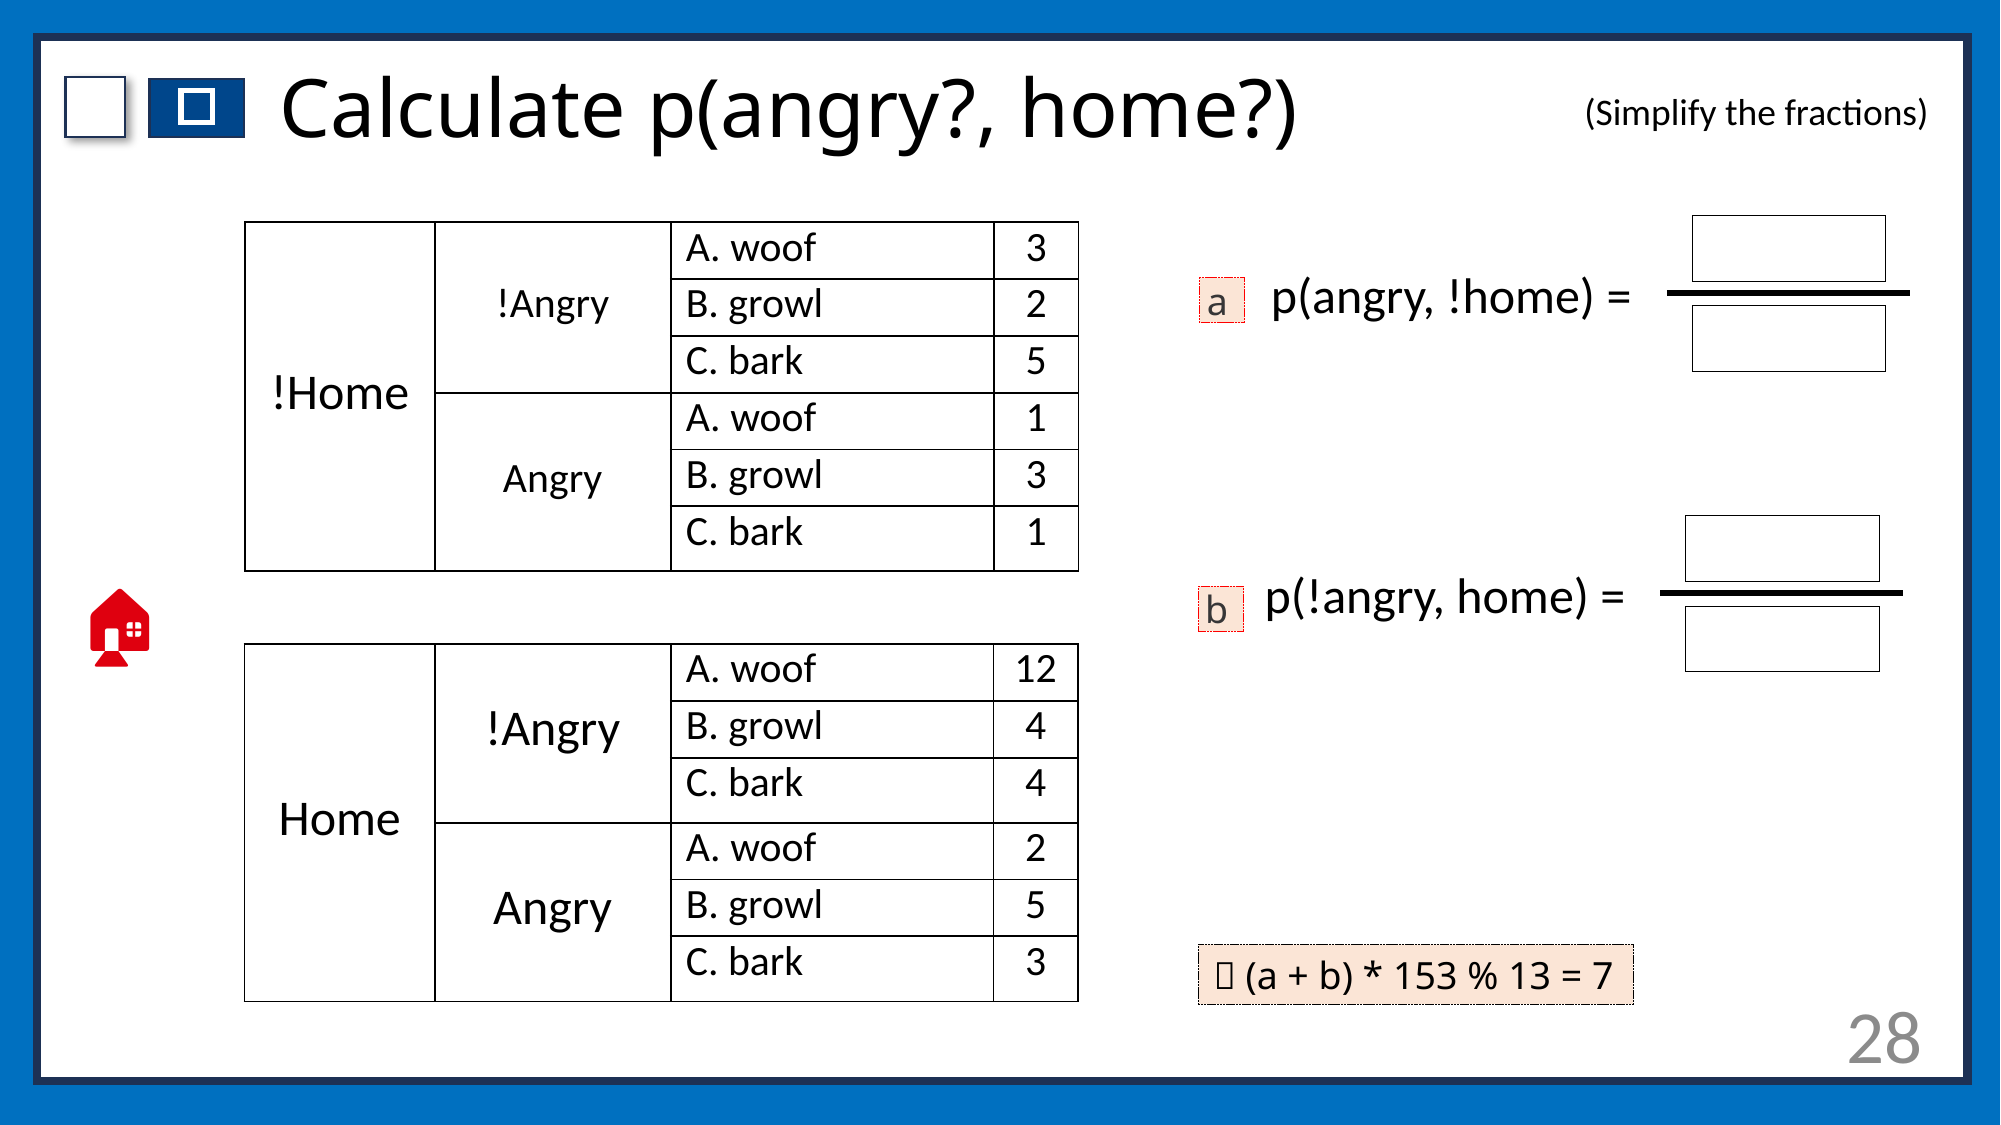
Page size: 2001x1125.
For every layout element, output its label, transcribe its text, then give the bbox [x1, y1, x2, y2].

table_header A. woof [672, 223, 993, 278]
text_box 🔑 (a + b) * 153 % 13 = 7 [1198, 944, 1634, 1005]
table_cell Angry [436, 394, 670, 570]
table_cell B. growl [672, 450, 993, 505]
table_header Home [245, 645, 434, 1001]
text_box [1256, 215, 1910, 372]
table_cell 1 [995, 507, 1078, 570]
table_cell A. woof [672, 394, 993, 449]
text_box (Simplify the fractions) [1569, 80, 1944, 141]
table_header 12 [994, 645, 1077, 700]
table_header !Angry [436, 645, 670, 822]
table_header !Home [246, 223, 434, 570]
table_cell 4 [994, 759, 1077, 822]
table_cell C. bark [672, 759, 993, 822]
table_cell A. woof [672, 824, 993, 879]
table_cell 5 [994, 880, 1077, 935]
table_cell B. growl [672, 702, 993, 757]
slide_number 28 [1750, 969, 1938, 1099]
table_cell B. growl [672, 280, 993, 335]
table_cell 1 [995, 394, 1078, 449]
table_cell 3 [995, 450, 1078, 505]
table_cell 2 [994, 824, 1077, 879]
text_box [1199, 277, 1245, 632]
table_cell 4 [994, 702, 1077, 757]
table_cell C. bark [672, 337, 993, 392]
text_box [1249, 515, 1904, 672]
table_cell 5 [995, 337, 1078, 392]
table_header 3 [995, 223, 1078, 278]
table_cell 2 [995, 280, 1078, 335]
table_cell 3 [994, 937, 1077, 1001]
table_cell Angry [436, 824, 670, 1001]
table_cell C. bark [672, 507, 993, 570]
table_header A. woof [672, 645, 993, 700]
text_box 🏠🐶 [62, 568, 257, 674]
table_cell B. growl [672, 880, 993, 935]
table_header !Angry [436, 223, 670, 392]
title Calculate p(angry?, home?) [265, 59, 1863, 163]
table_cell C. bark [672, 937, 993, 1001]
